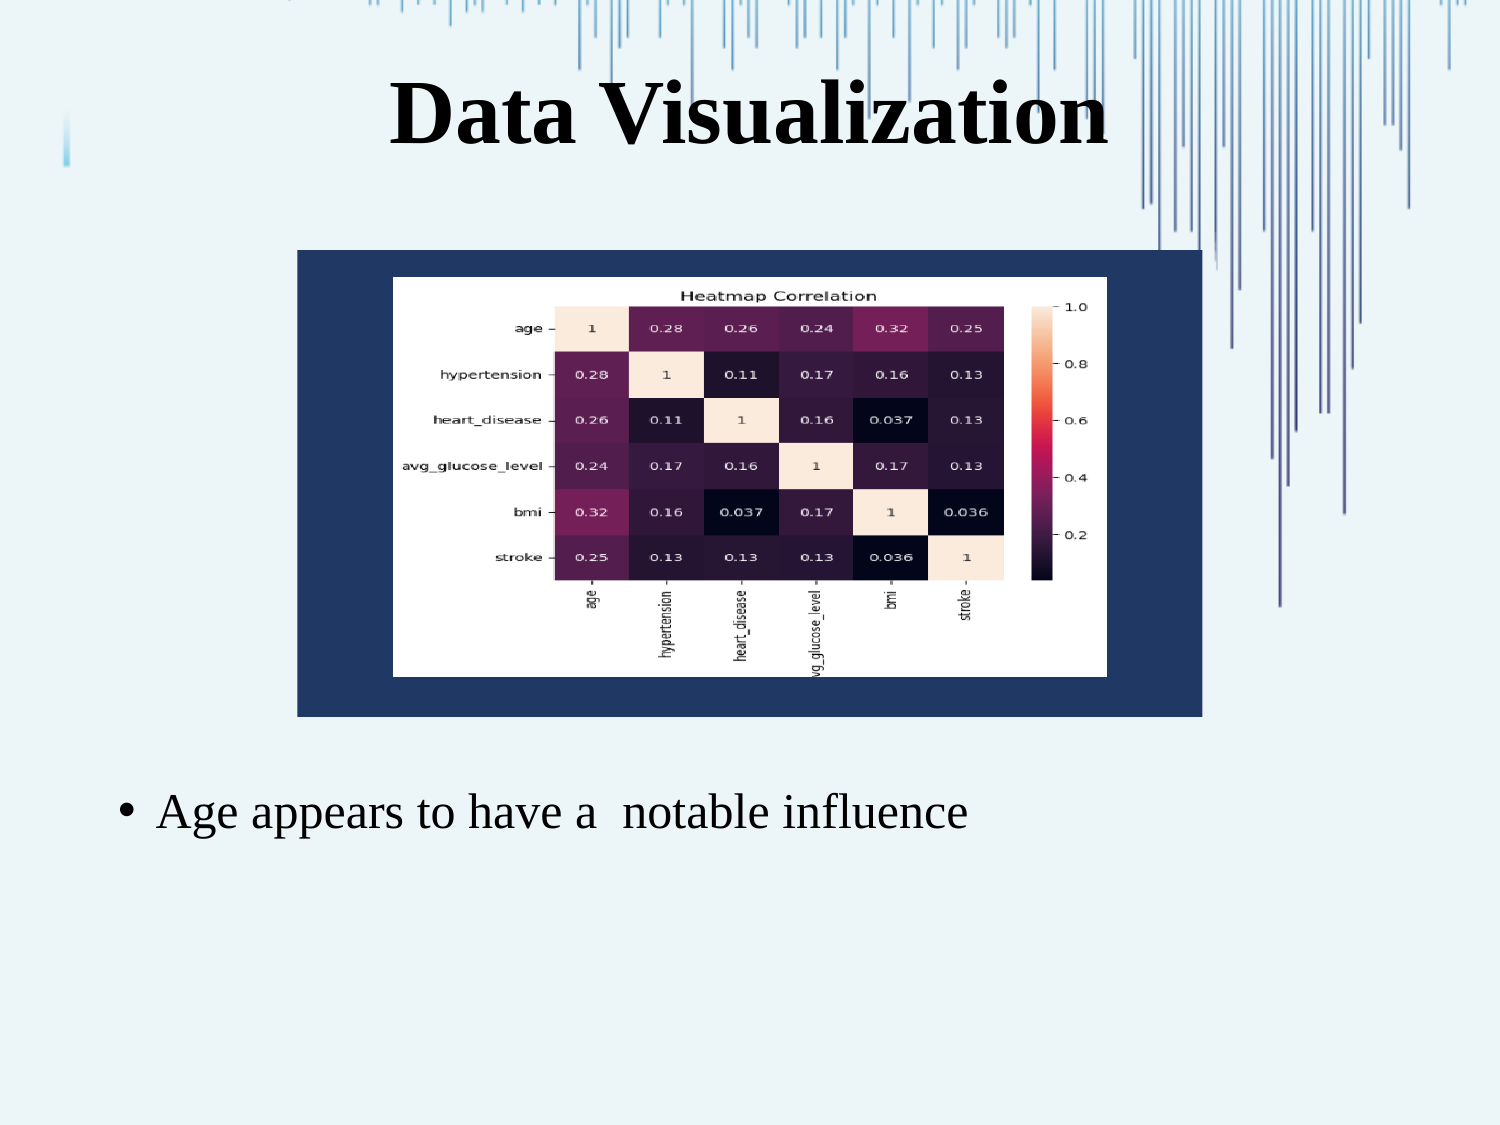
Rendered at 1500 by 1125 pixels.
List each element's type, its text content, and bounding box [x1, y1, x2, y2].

list Age appears to have a notable influence [103, 172, 1397, 1014]
picture [0, 0, 1500, 1125]
text_box [296, 249, 1204, 718]
title Data Visualization [103, 59, 1397, 172]
